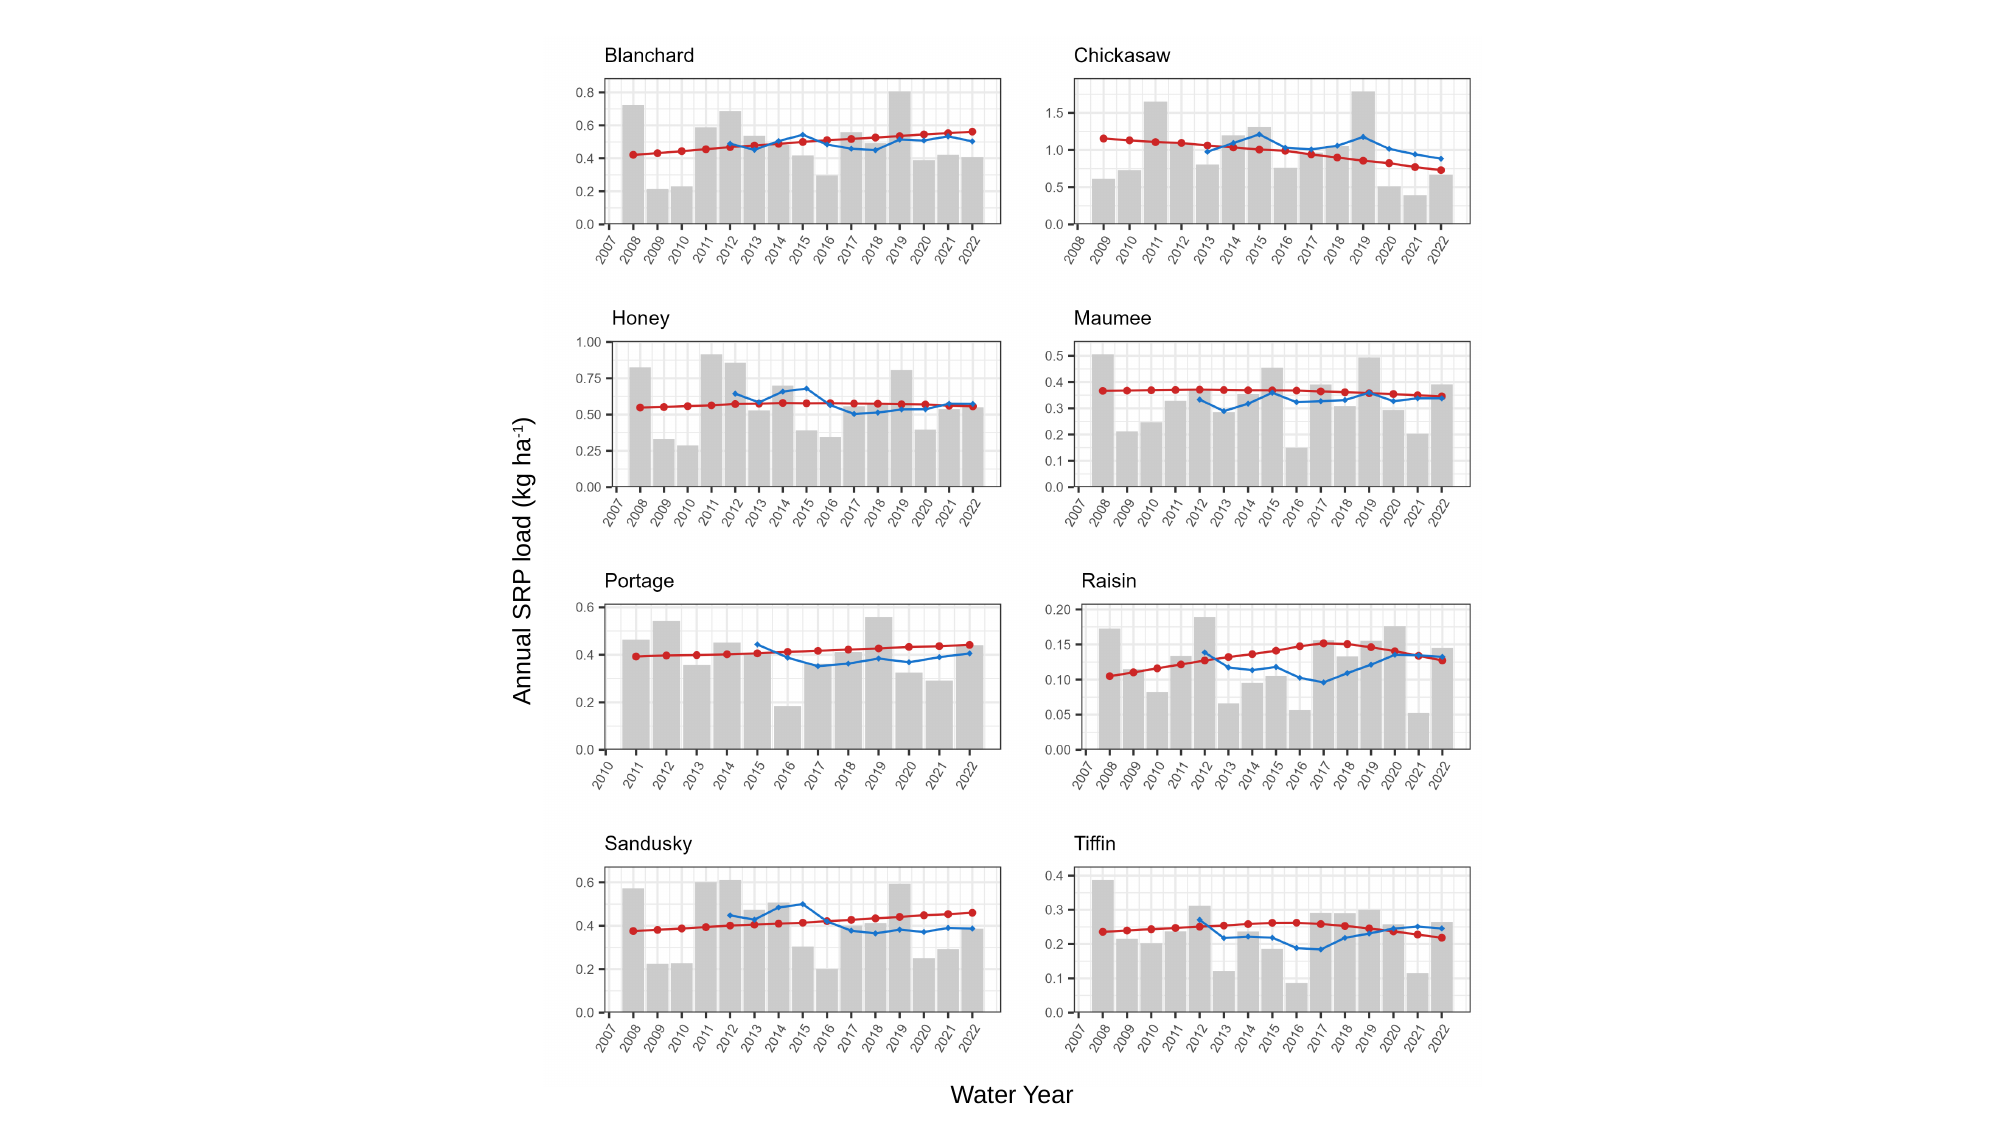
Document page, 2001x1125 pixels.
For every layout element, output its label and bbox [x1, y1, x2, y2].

text_box [497, 36, 1482, 1117]
